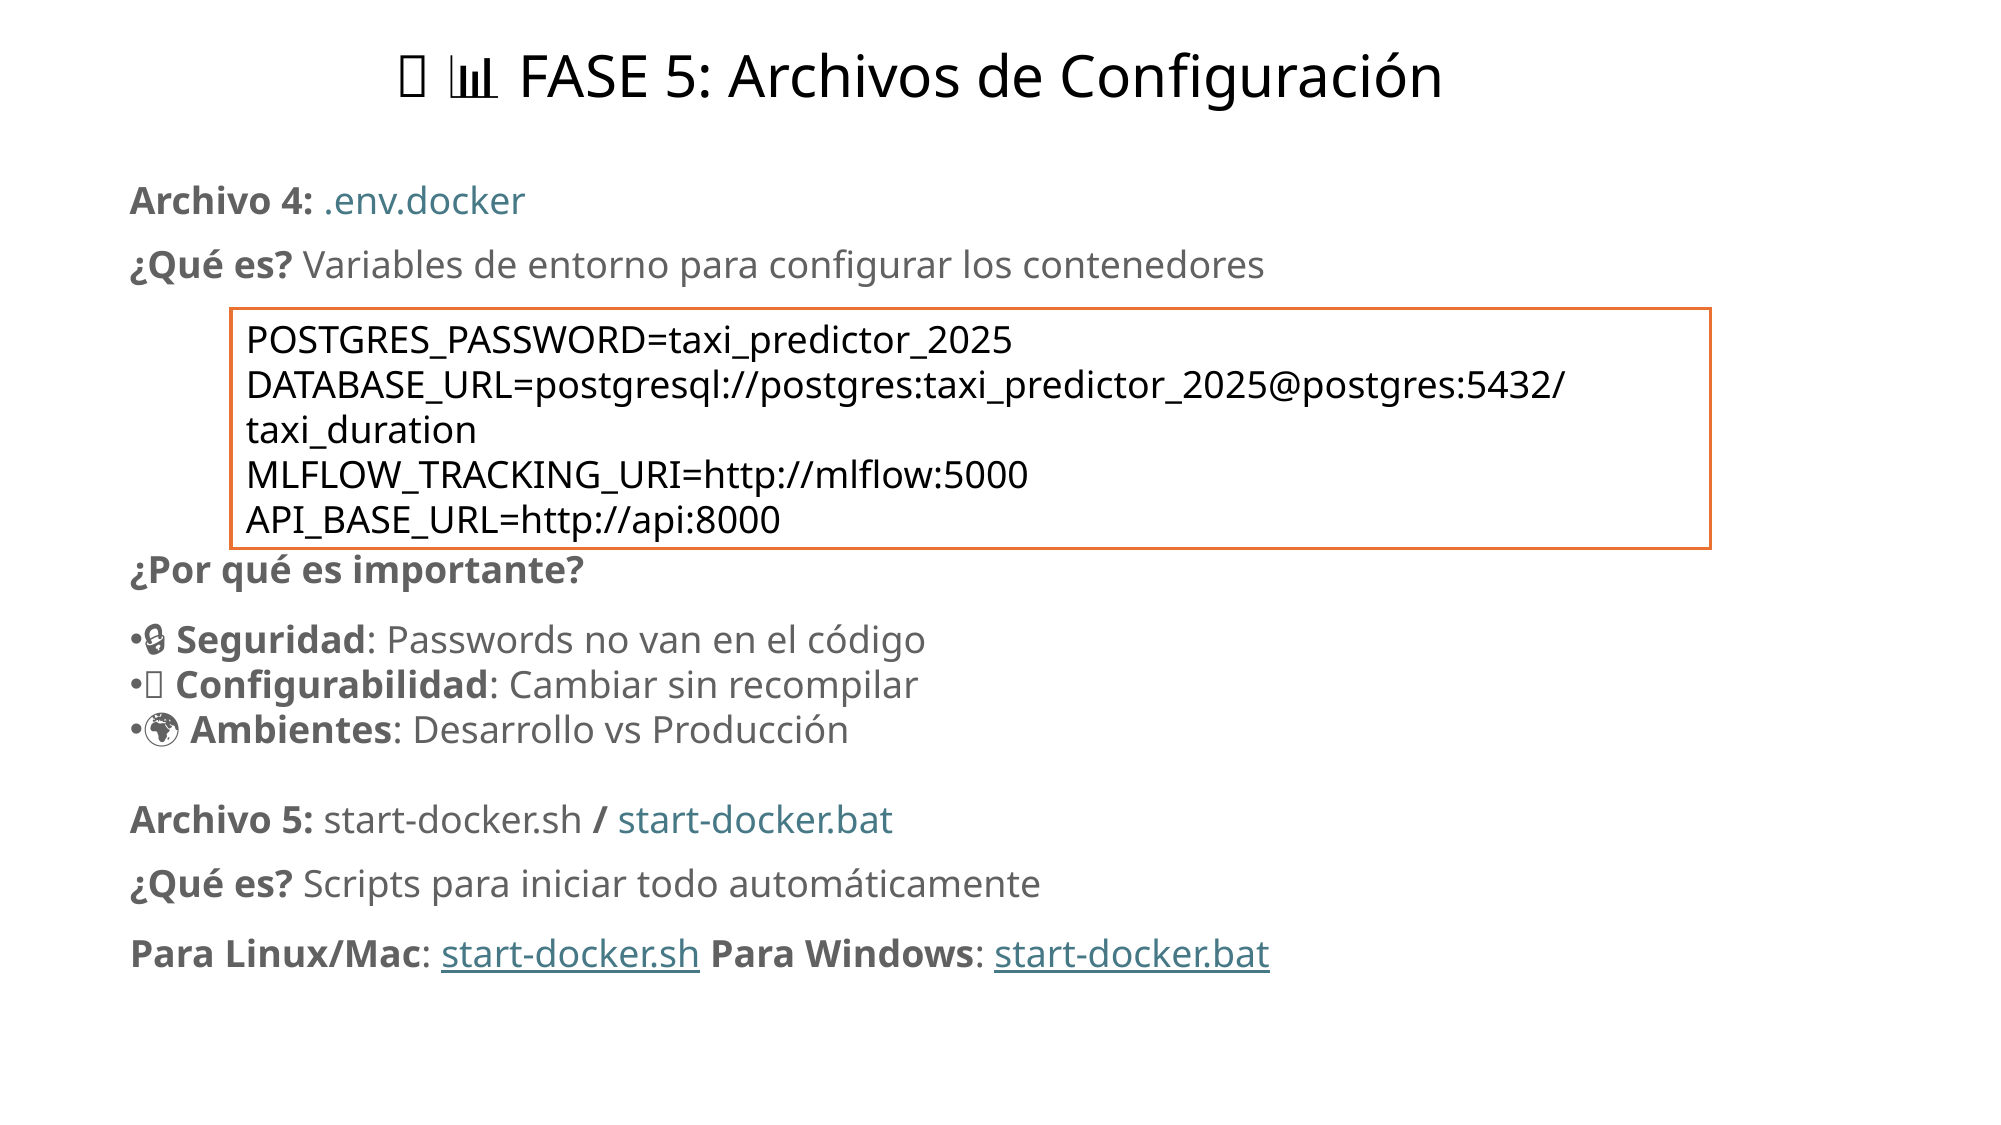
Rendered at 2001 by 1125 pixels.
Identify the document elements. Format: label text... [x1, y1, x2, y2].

title ✅ 📊 FASE 5: Archivos de Configuración [169, 24, 1670, 150]
text_box ¿Por qué es importante? 🔒 Seguridad: Passwords no van en el código 🔧 Configurabilidad: Cambiar sin recompilar 🌍 Ambientes: Desarrollo vs Producción Archivo 5: start-docker.sh / start-docker.bat ¿Qué es? Scripts para iniciar todo automáticamente Para Linux/Mac: start-docker.sh Para Windows: start-docker.bat [114, 538, 1637, 989]
text_box Archivo 4: .env.docker ¿Qué es? Variables de entorno para configurar los contenedores [114, 169, 1331, 294]
text_box POSTGRES_PASSWORD=taxi_predictor_2025 DATABASE_URL=postgresql://postgres:taxi_predictor_2025@postgres:5432/taxi_duration MLFLOW_TRACKING_URI=http://mlflow:5000 API_BASE_URL=http://api:8000 [229, 307, 1712, 550]
